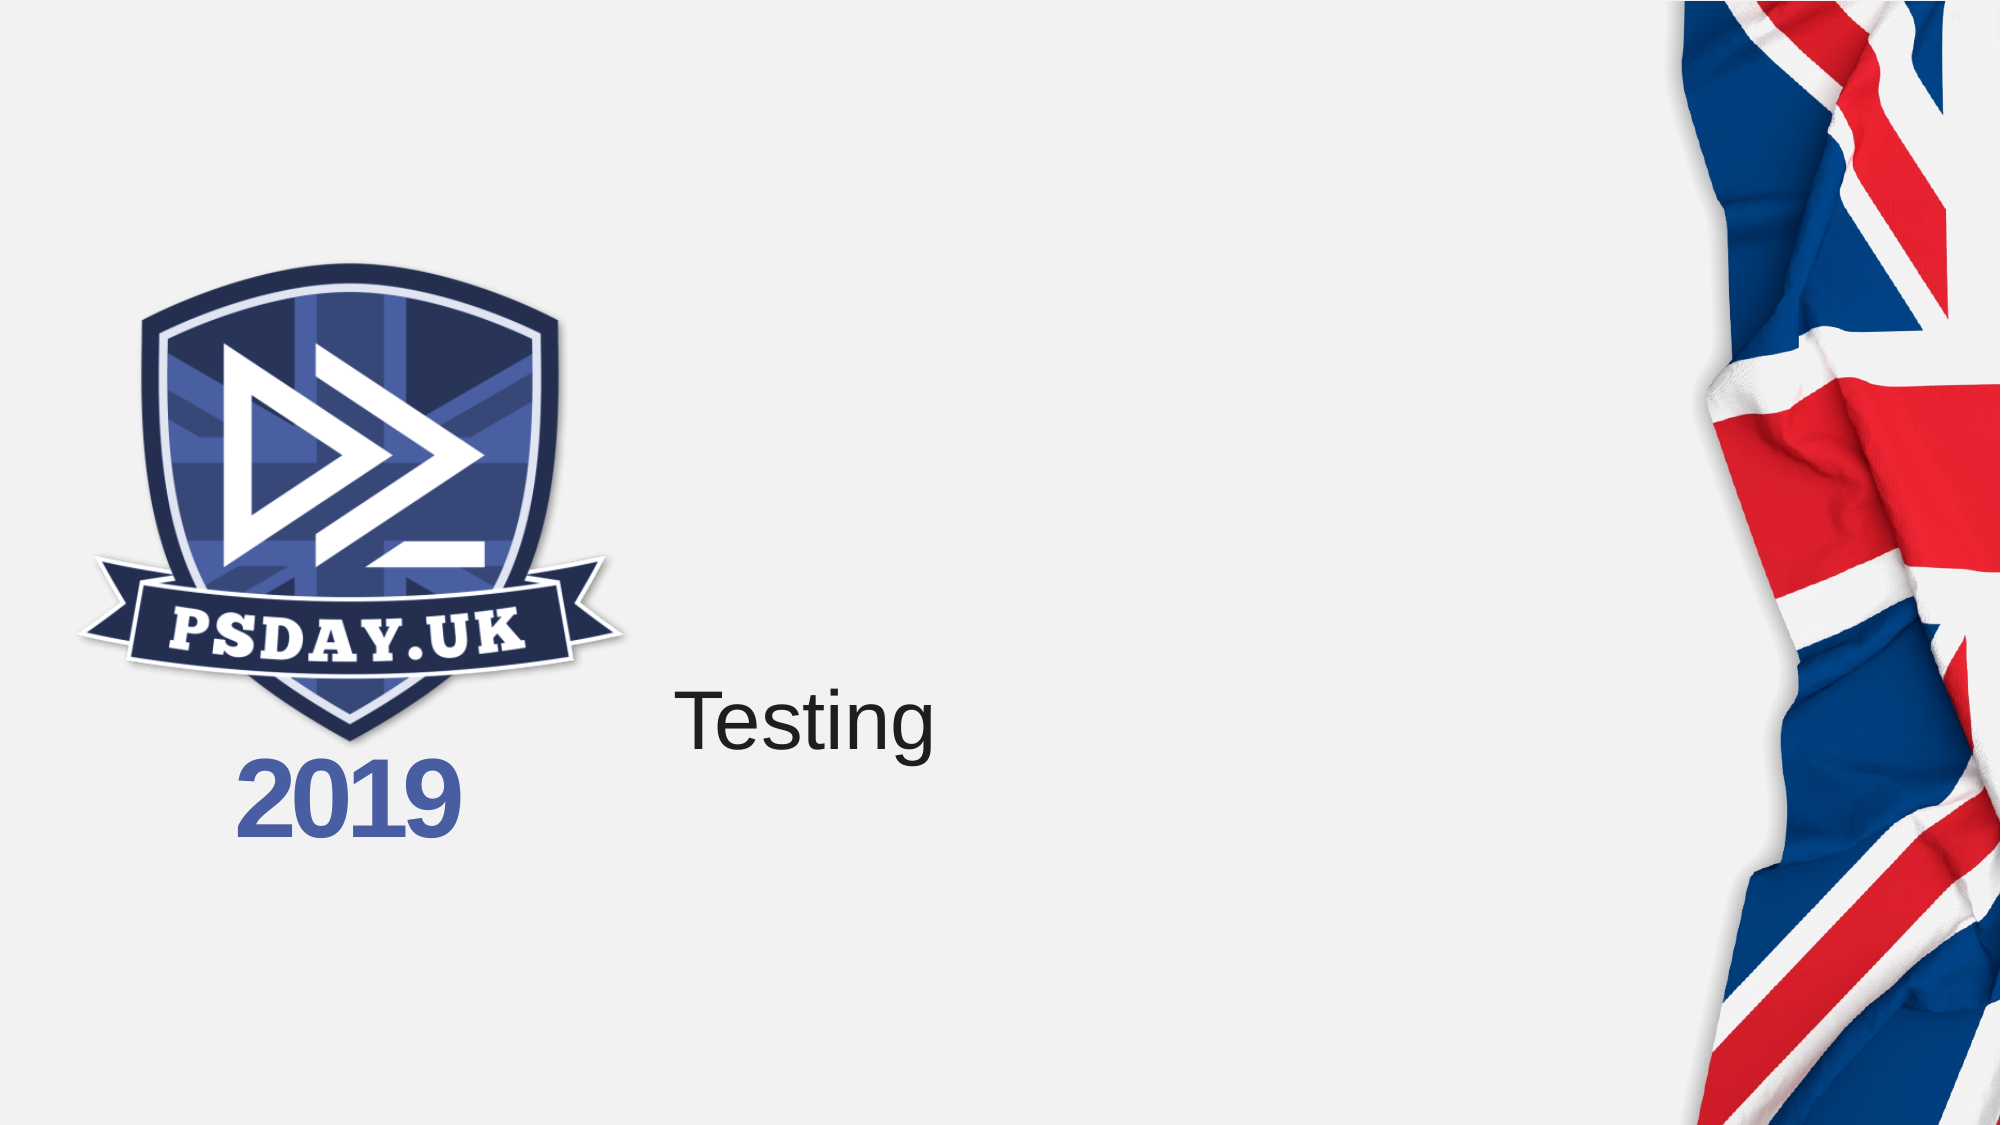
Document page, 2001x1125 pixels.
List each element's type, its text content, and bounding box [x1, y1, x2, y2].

picture [312, 771, 330, 777]
picture [255, 771, 275, 777]
picture [76, 229, 624, 777]
picture [423, 771, 442, 777]
title Testing [673, 664, 1891, 766]
picture [1368, 2, 2000, 1125]
